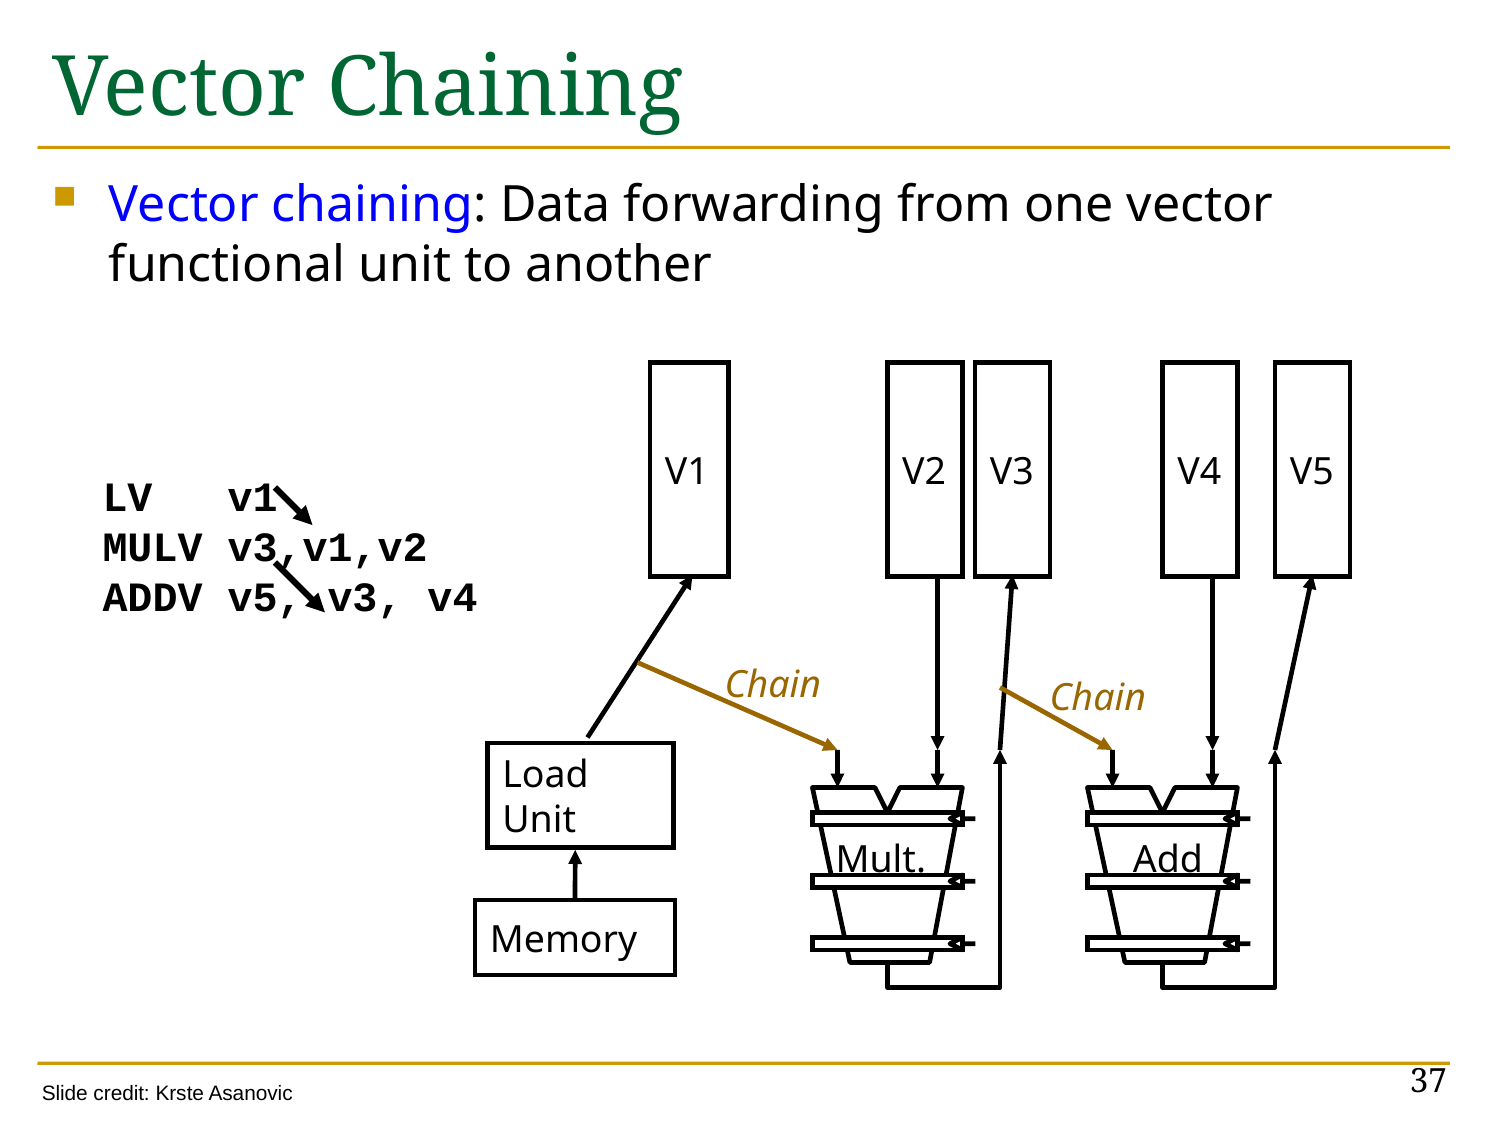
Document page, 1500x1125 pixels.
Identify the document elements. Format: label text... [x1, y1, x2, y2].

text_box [637, 362, 997, 988]
title Vector Chaining [37, 24, 1450, 163]
text_box LV v1 MULV v3,v1,v2 ADDV v5, v3, v4 [87, 462, 469, 628]
text_box [274, 487, 313, 526]
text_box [999, 362, 1351, 988]
text_box [274, 562, 325, 613]
list Vector chaining: Data forwarding from one vector functional unit to another [37, 163, 1450, 1016]
slide_number 37 [1111, 1036, 1462, 1112]
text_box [474, 362, 635, 976]
text_box Slide credit: Krste Asanovic [27, 1072, 308, 1112]
